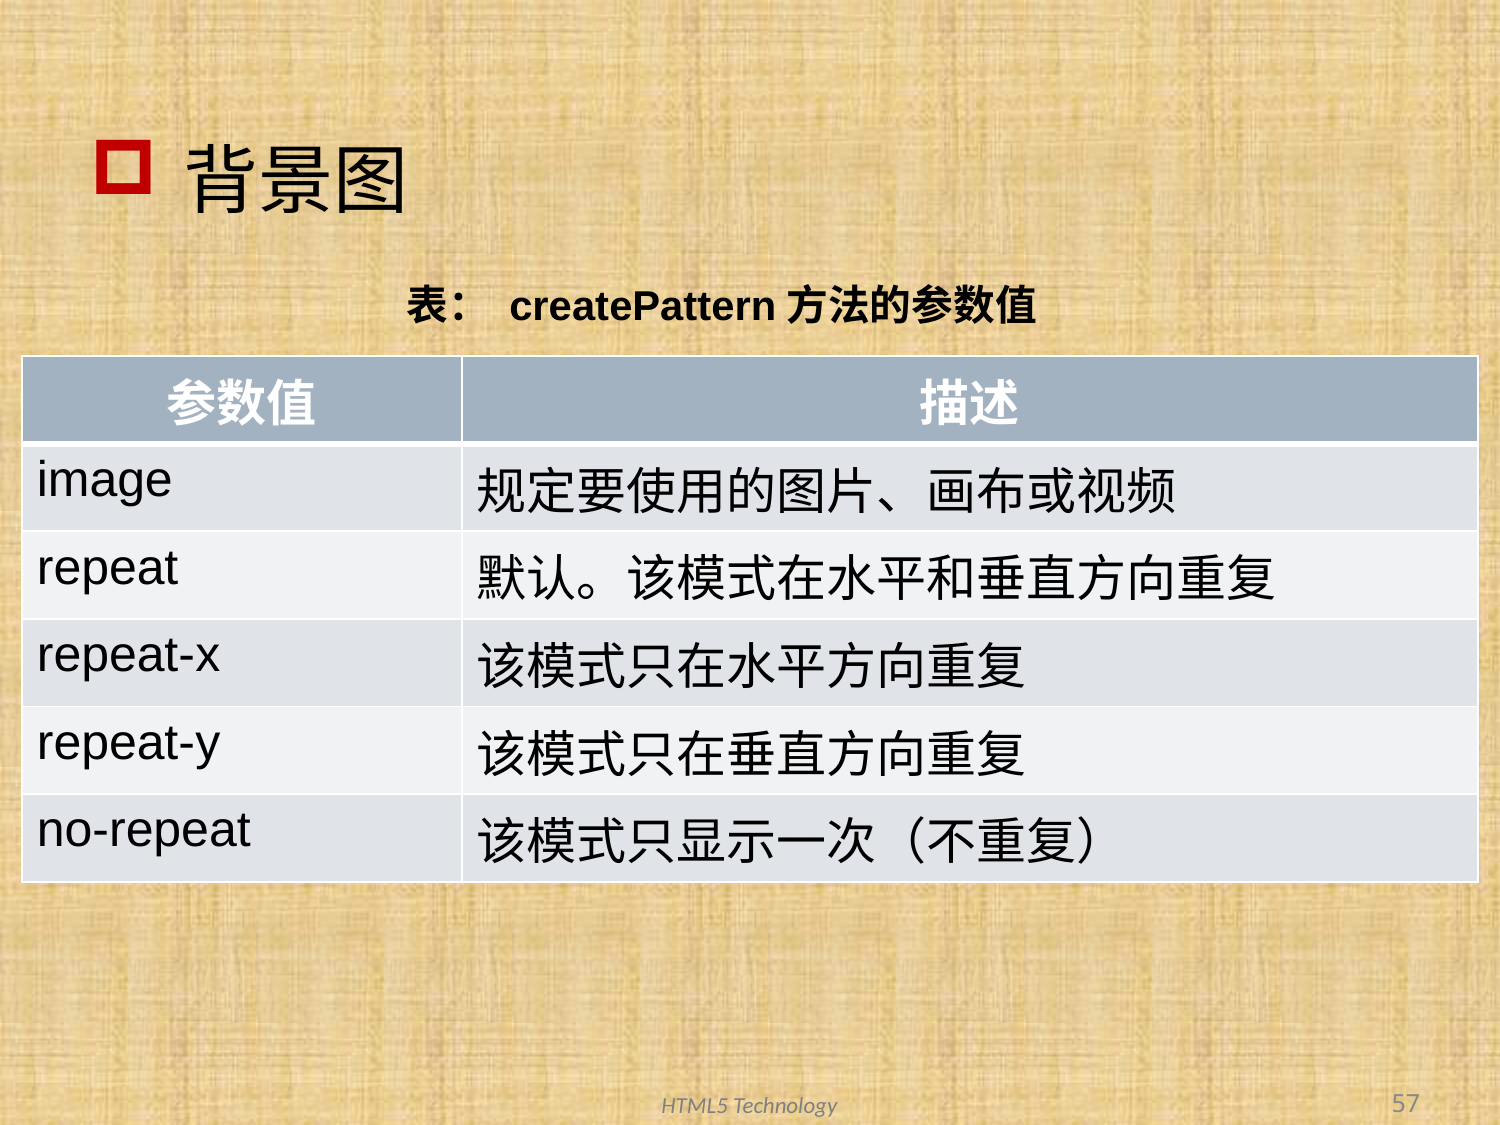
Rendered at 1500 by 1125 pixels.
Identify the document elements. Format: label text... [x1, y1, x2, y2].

table_cell 该模式只在垂直方向重复 [463, 707, 1477, 793]
text_box 表： createPattern方法的参数值 [391, 270, 1052, 336]
table_cell repeat [23, 532, 461, 618]
title 背景图 [75, 124, 1478, 271]
picture [0, 0, 1500, 1125]
table_cell 规定要使用的图片、画布或视频 [463, 447, 1477, 530]
table_cell repeat-x [23, 620, 461, 706]
table_cell repeat-y [23, 707, 461, 793]
table_cell 该模式只显示一次（不重复） [463, 795, 1477, 881]
slide_number 57 [1097, 1082, 1436, 1125]
table_cell 该模式只在水平方向重复 [463, 620, 1477, 706]
table_header 描述 [463, 357, 1477, 441]
table_header 参数值 [23, 357, 461, 441]
table_cell image [23, 447, 461, 530]
table_cell no-repeat [23, 795, 461, 881]
footer HTML5 Technology [482, 1083, 1017, 1125]
table_cell 默认。该模式在水平和垂直方向重复 [463, 532, 1477, 618]
